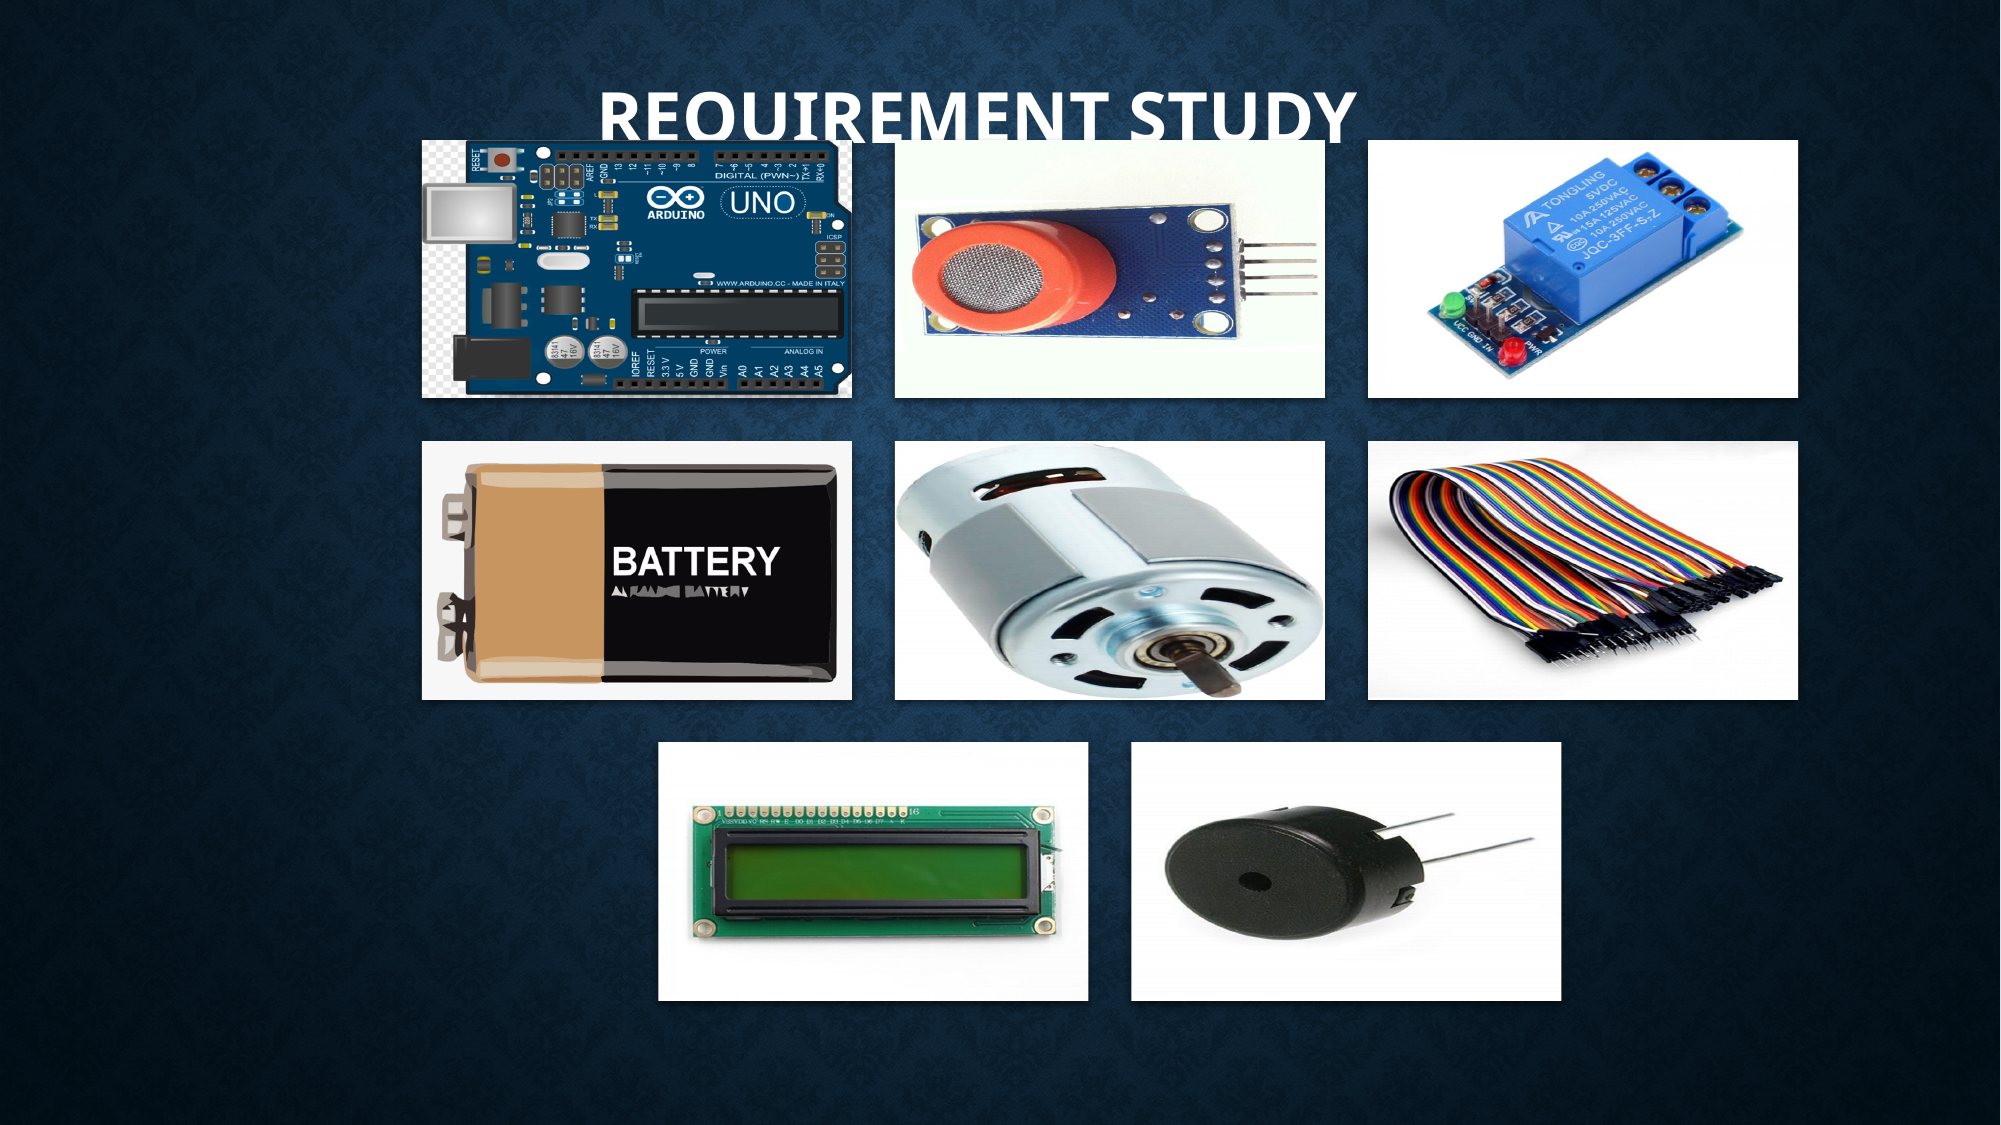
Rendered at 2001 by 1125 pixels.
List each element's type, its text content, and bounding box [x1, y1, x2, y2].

title Requirement study [203, 53, 1733, 189]
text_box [421, 128, 1799, 1013]
